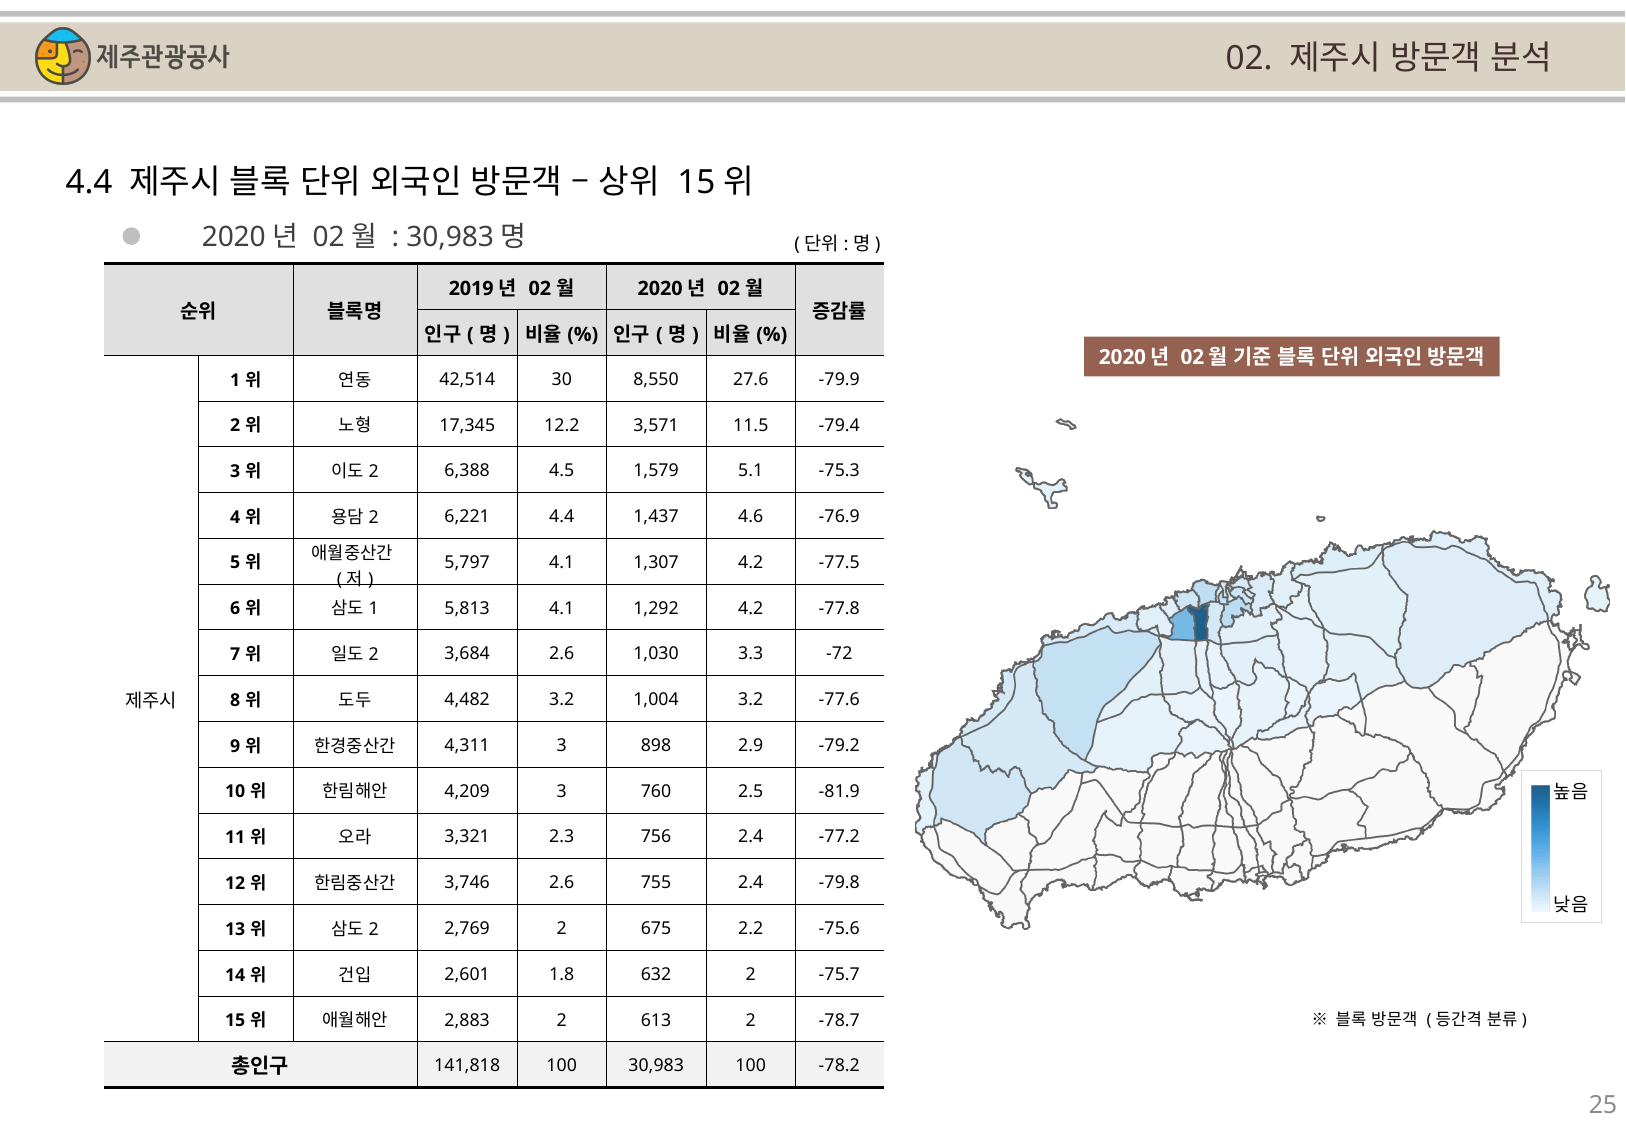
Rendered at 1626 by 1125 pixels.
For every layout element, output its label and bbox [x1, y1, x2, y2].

table_cell [607, 997, 706, 1041]
table_cell [707, 402, 795, 446]
table_cell [607, 356, 706, 401]
table_cell [607, 905, 706, 950]
table_header [294, 265, 417, 355]
table_cell [607, 585, 706, 629]
table_cell [796, 859, 884, 904]
table_cell [518, 585, 606, 629]
table_cell [796, 997, 884, 1041]
table_cell [418, 768, 517, 813]
table_cell [199, 722, 293, 767]
table_cell [607, 859, 706, 904]
table_cell [607, 951, 706, 996]
table_cell [796, 585, 884, 629]
table_cell [199, 447, 293, 492]
table_cell [294, 630, 417, 675]
table_cell [607, 768, 706, 813]
table_cell [607, 814, 706, 858]
table_cell [199, 493, 293, 538]
table_cell [294, 447, 417, 492]
table_cell [418, 402, 517, 446]
table_cell [294, 951, 417, 996]
table_cell [707, 859, 795, 904]
table_cell [294, 585, 417, 629]
table_header [418, 265, 606, 309]
table_cell [707, 676, 795, 721]
table_cell [607, 493, 706, 538]
table_cell [796, 356, 884, 401]
table_cell [199, 676, 293, 721]
table_header [104, 265, 293, 355]
table_cell [199, 585, 293, 629]
table_cell [294, 676, 417, 721]
table_cell [707, 356, 795, 401]
table_cell [518, 493, 606, 538]
table_cell [418, 997, 517, 1041]
table_cell [418, 493, 517, 538]
table_cell [294, 768, 417, 813]
table_cell [418, 310, 517, 355]
table_cell [707, 1042, 795, 1086]
table_cell [104, 1042, 417, 1086]
table_cell [294, 722, 417, 767]
table_cell [418, 539, 517, 584]
table_cell [707, 905, 795, 950]
table_cell [796, 402, 884, 446]
table_cell [518, 768, 606, 813]
table_cell [294, 814, 417, 858]
table_header [796, 265, 884, 355]
table_cell [294, 905, 417, 950]
text_box [1042, 28, 1595, 84]
table_cell [796, 768, 884, 813]
table_cell [607, 722, 706, 767]
table_cell [294, 539, 417, 584]
table_cell [199, 402, 293, 446]
table_cell [607, 676, 706, 721]
table_cell [518, 951, 606, 996]
table_cell [707, 630, 795, 675]
table_cell [199, 630, 293, 675]
table_header [607, 265, 795, 309]
table_cell [796, 447, 884, 492]
table_cell [607, 310, 706, 355]
table_cell [518, 310, 606, 355]
table_cell [199, 997, 293, 1041]
table_cell [104, 356, 198, 1041]
table_cell [418, 630, 517, 675]
table_cell [418, 814, 517, 858]
table_cell [418, 676, 517, 721]
table_cell [707, 539, 795, 584]
table_cell [796, 905, 884, 950]
table_cell [294, 356, 417, 401]
table_cell [418, 951, 517, 996]
table_cell [518, 447, 606, 492]
table_cell [294, 493, 417, 538]
table_cell [518, 997, 606, 1041]
table_cell [796, 722, 884, 767]
table_cell [796, 1042, 884, 1086]
table_cell [707, 997, 795, 1041]
table_cell [607, 630, 706, 675]
text_box [50, 152, 1144, 208]
table_cell [607, 402, 706, 446]
table_cell [518, 722, 606, 767]
table_cell [707, 585, 795, 629]
table_cell [418, 447, 517, 492]
picture [915, 236, 1610, 1112]
table_cell [796, 493, 884, 538]
table_cell [796, 951, 884, 996]
table_cell [518, 814, 606, 858]
table_cell [199, 859, 293, 904]
table_cell [707, 951, 795, 996]
table_cell [518, 630, 606, 675]
table_cell [199, 951, 293, 996]
text_box [186, 210, 542, 260]
table_cell [707, 722, 795, 767]
table_cell [796, 630, 884, 675]
table_cell [418, 859, 517, 904]
text_box [779, 224, 896, 262]
table_cell [707, 447, 795, 492]
table_cell [518, 859, 606, 904]
table_cell [199, 539, 293, 584]
table_cell [707, 814, 795, 858]
table_cell [796, 539, 884, 584]
table_cell [199, 814, 293, 858]
text_box [121, 226, 141, 246]
text_box [1521, 770, 1618, 925]
table_cell [518, 539, 606, 584]
slide_number [1251, 1063, 1618, 1123]
table_cell [707, 768, 795, 813]
table_cell [607, 1042, 706, 1086]
table_cell [199, 768, 293, 813]
table_cell [418, 585, 517, 629]
table_cell [199, 905, 293, 950]
table_cell [518, 905, 606, 950]
table_cell [796, 676, 884, 721]
picture [31, 26, 232, 87]
table_cell [518, 402, 606, 446]
table_cell [518, 1042, 606, 1086]
table_cell [294, 402, 417, 446]
table_cell [418, 1042, 517, 1086]
table_cell [418, 722, 517, 767]
table_cell [607, 447, 706, 492]
table_cell [294, 997, 417, 1041]
table_cell [707, 493, 795, 538]
table_cell [707, 310, 795, 355]
table_cell [518, 356, 606, 401]
table_cell [796, 814, 884, 858]
table_cell [607, 539, 706, 584]
table_cell [199, 356, 293, 401]
table_cell [418, 905, 517, 950]
table_cell [418, 356, 517, 401]
table_cell [518, 676, 606, 721]
table_cell [294, 859, 417, 904]
